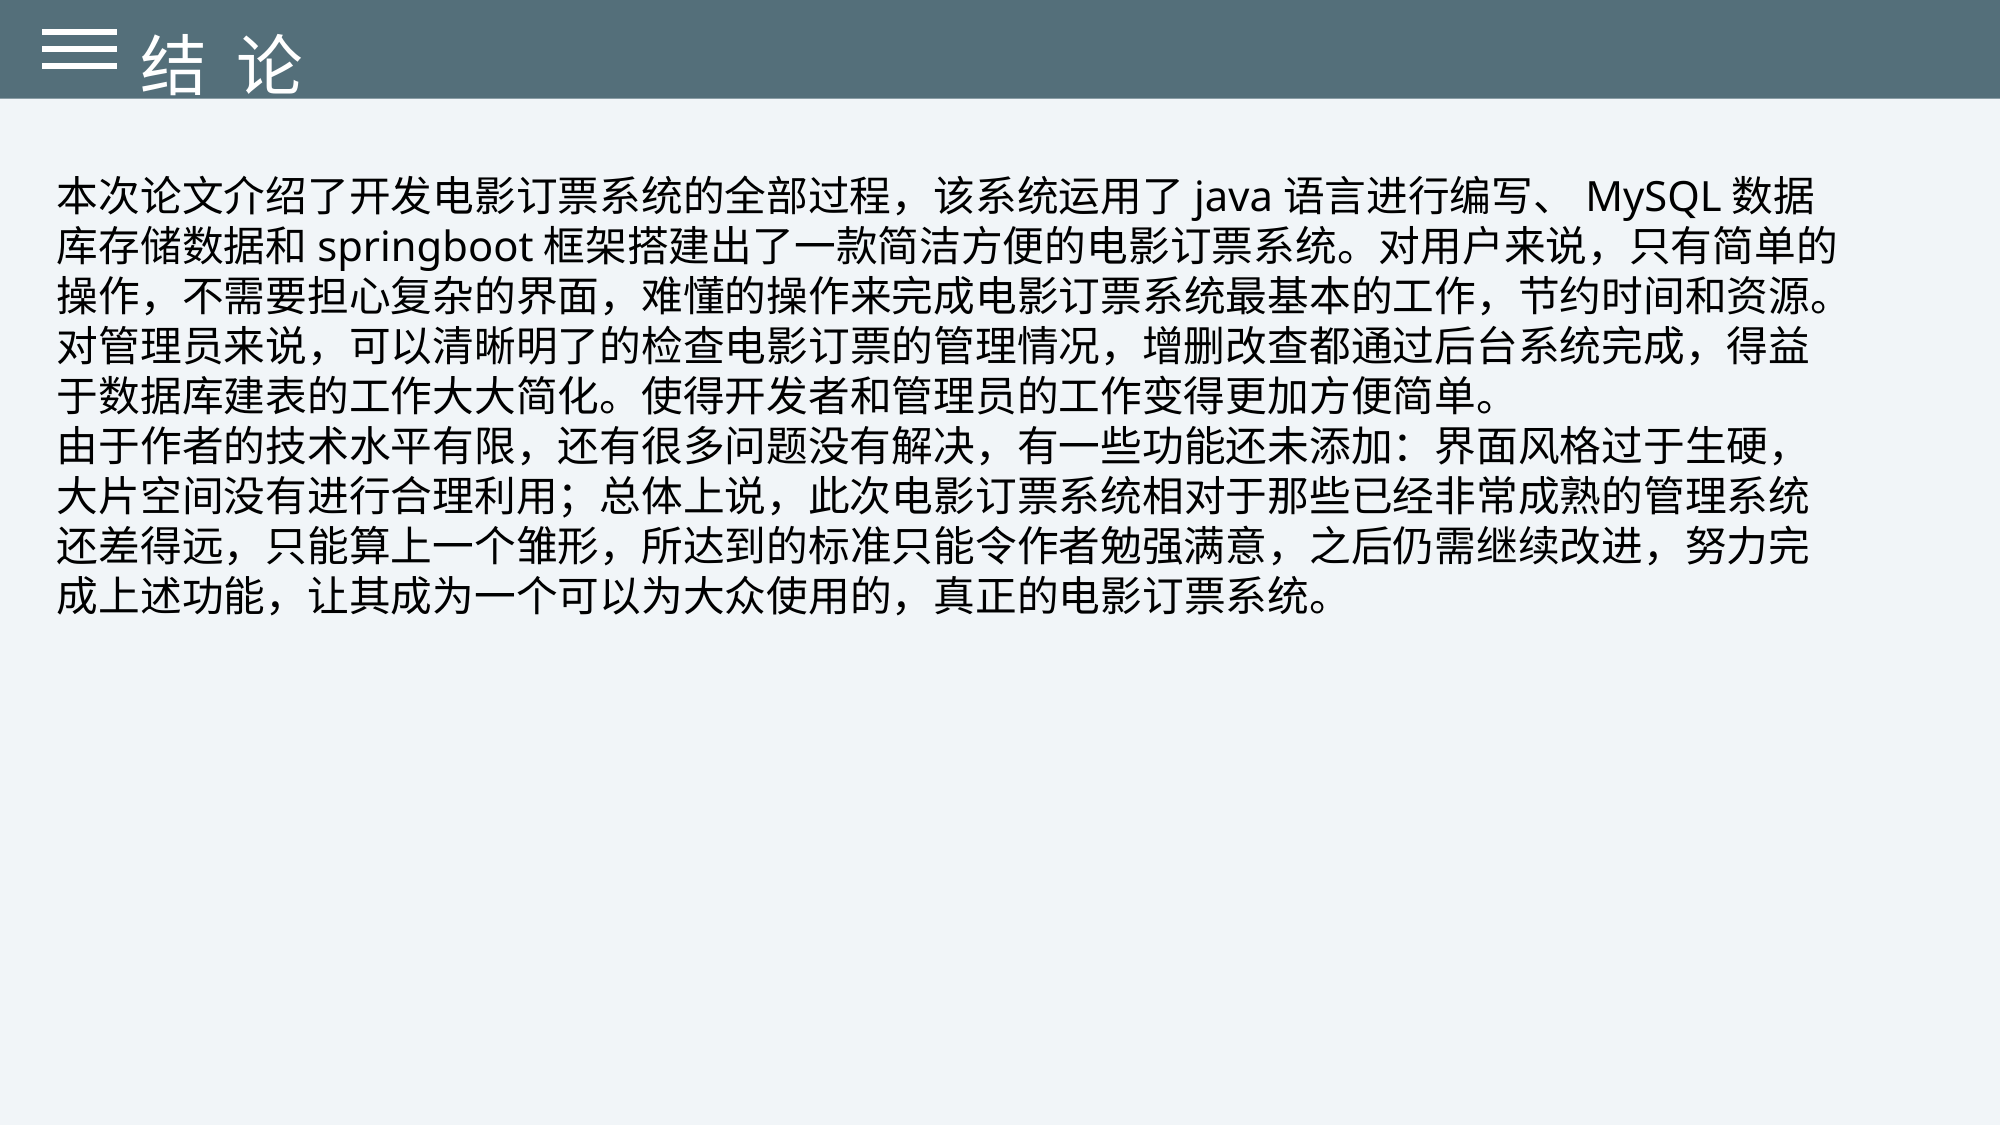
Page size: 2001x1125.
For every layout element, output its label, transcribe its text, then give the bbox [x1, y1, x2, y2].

text_box 结 论 [125, 16, 687, 112]
text_box 本次论文介绍了开发电影订票系统的全部过程，该系统运用了java语言进行编写、MySQL数据库存储数据和springboot框架搭建出了一款简洁方便的电影订票系统。对用户来说，只有简单的操作，不需要担心复杂的界面，难懂的操作来完成电影订票系统最基本的工作，节约时间和资源。对管理员来说，可以清晰明了的检查电影订票的管理情况，增删改查都通过后台系统完成，得益于数据库建表的工作大大简化。使得开发者和管理员的工作变得更加方便简单。 由于作者的技术水平有限，还有很多问题没有解决，有一些功能还未添加：界面风格过于生硬，大片空间没有进行合理利用；总体上说，此次电影订票系统相对于那些已经非常成熟的管理系统还差得远，只能算上一个雏形，所达到的标准只能令作者勉强满意，之后仍需继续改进，努力完成上述功能，让其成为一个可以为大众使用的，真正的电影订票系统。 [42, 112, 1858, 678]
text_box [0, 0, 2000, 100]
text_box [42, 32, 118, 67]
